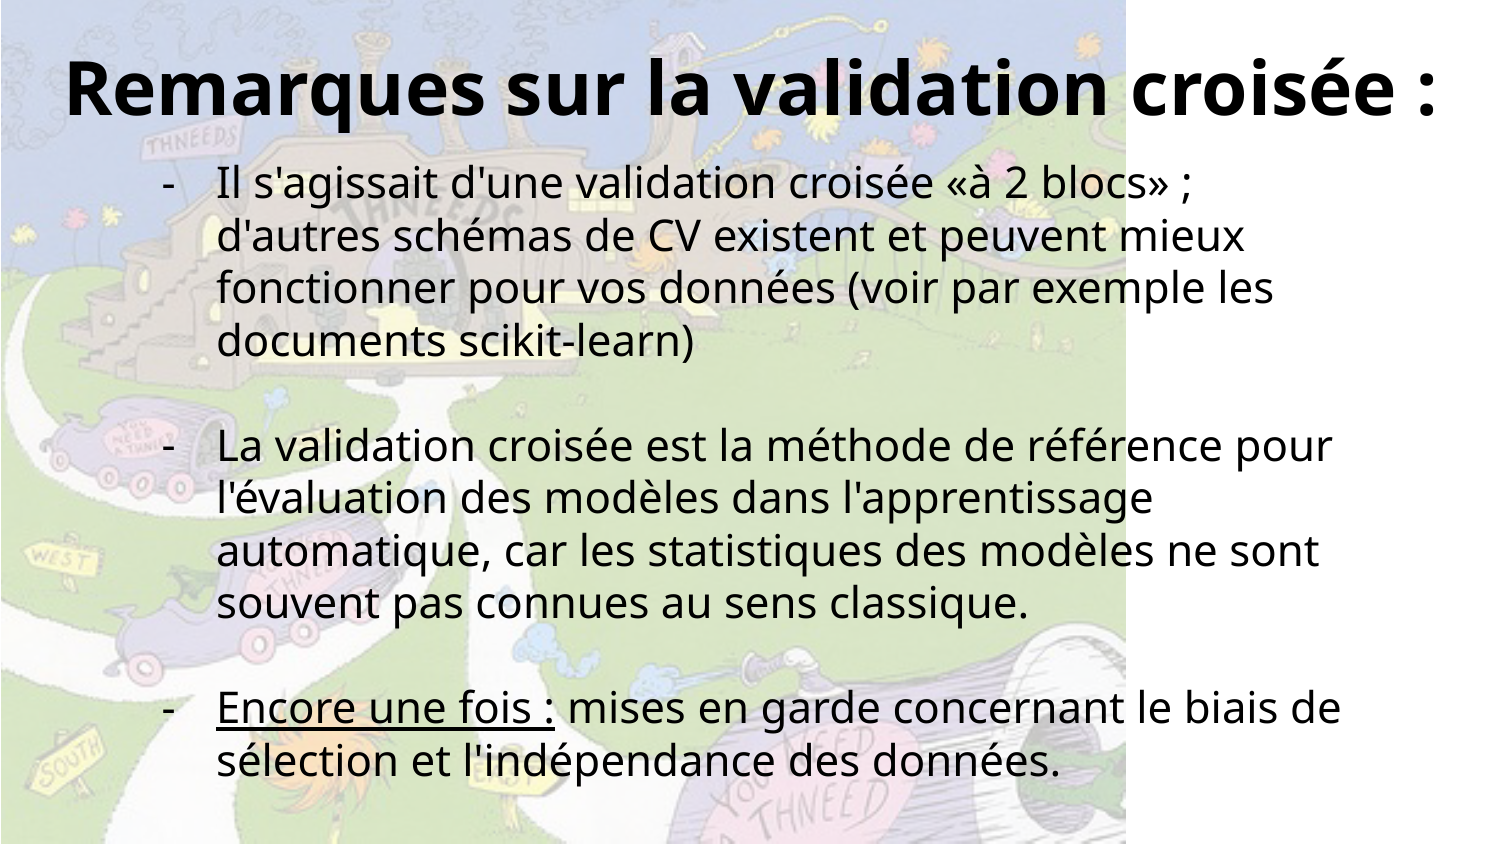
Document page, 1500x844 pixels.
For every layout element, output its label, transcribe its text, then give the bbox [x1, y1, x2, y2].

picture [0, 0, 1126, 844]
title Remarques sur la validation croisée : [1130, 38, 1487, 132]
text_box Il s'agissait d'une validation croisée «à 2 blocs» ; d'autres schémas de CV existent et peuvent mieux fonctionner pour vos données (voir par exemple les documents scikit-learn) La validation croisée est la méthode de référence pour l'évaluation des modèles dans l'apprentissage automatique, car les statistiques des modèles ne sont souvent pas connues au sens classique. Encore une fois : mises en garde concernant le biais de sélection et l'indépendance des données. [1130, 153, 1401, 741]
